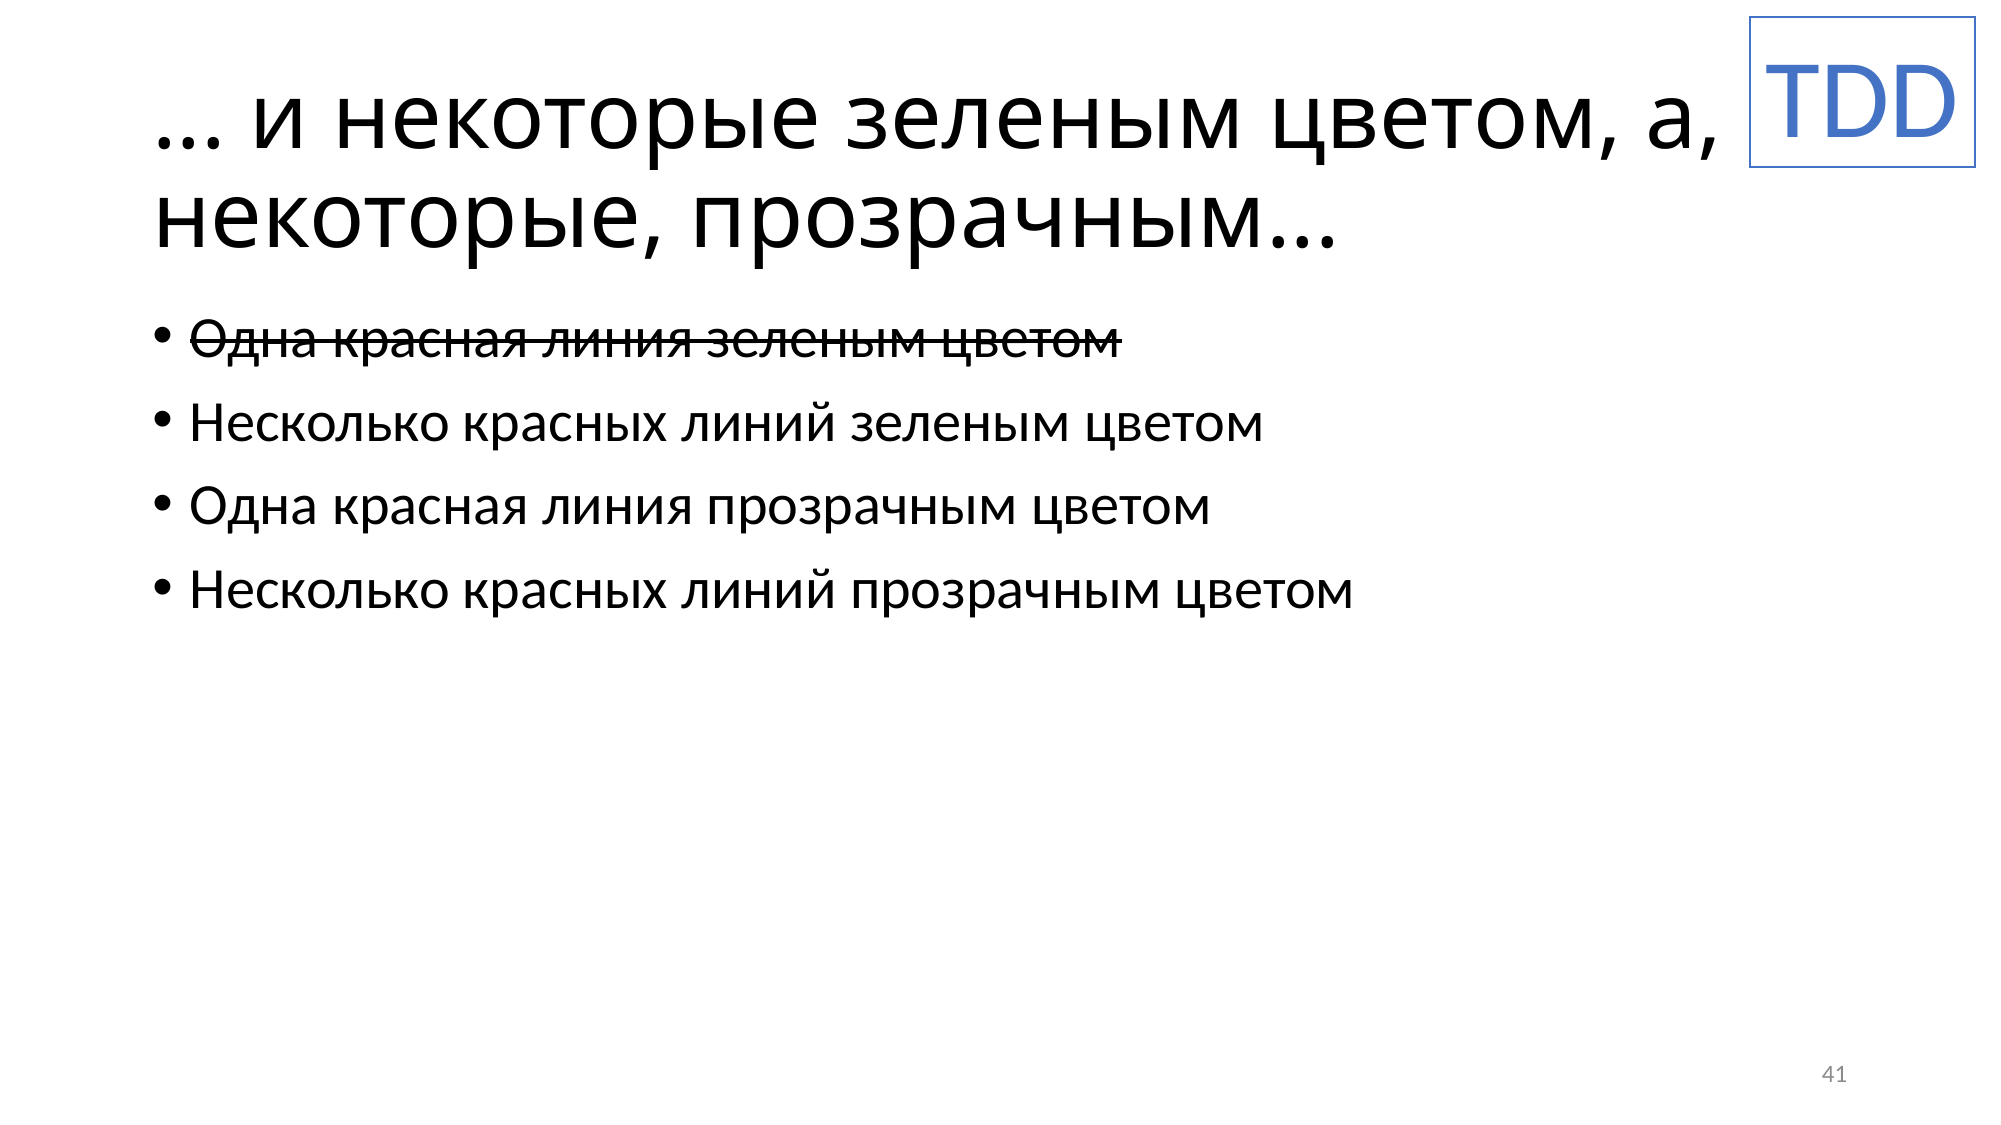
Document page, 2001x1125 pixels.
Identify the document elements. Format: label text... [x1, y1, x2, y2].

title ... и некоторые зеленым цветом, а, некоторые, прозрачным... [137, 59, 1863, 278]
slide_number 41 [1412, 1042, 1863, 1103]
list Одна красная линия зеленым цветом Несколько красных линий зеленым цветом Одна красная линия прозрачным цветом Несколько красных линий прозрачным цветом [137, 299, 1863, 1014]
text_box TDD [1749, 16, 1976, 168]
